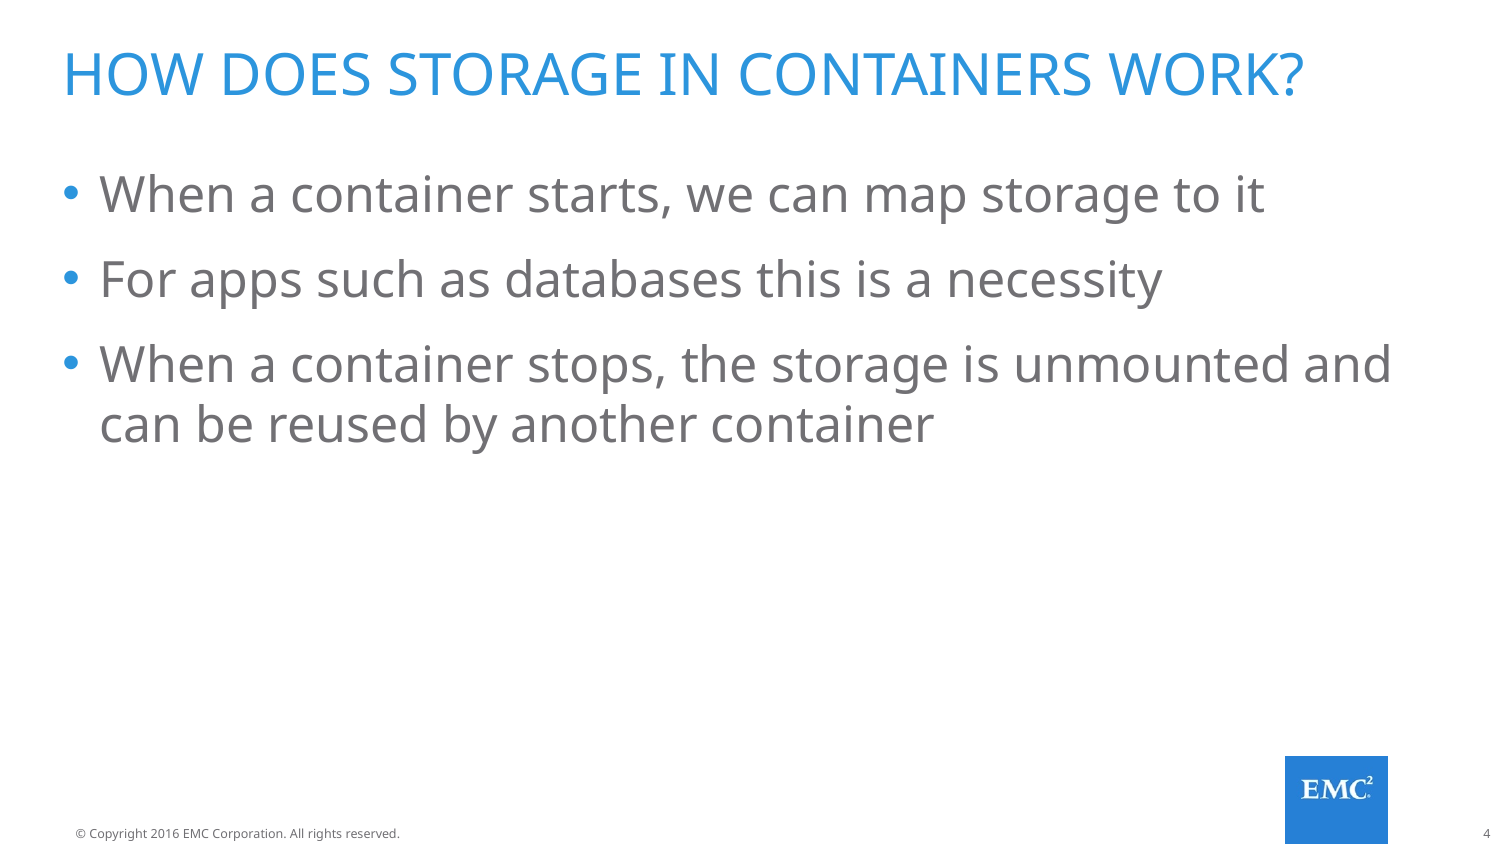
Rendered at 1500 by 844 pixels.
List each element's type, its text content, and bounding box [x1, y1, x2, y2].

title How does storage in containers work? [62, 37, 1450, 108]
picture [1285, 756, 1388, 844]
list When a container starts, we can map storage to it For apps such as databases this is a necessity When a container stops, the storage is unmounted and can be reused by another container [62, 162, 1450, 725]
